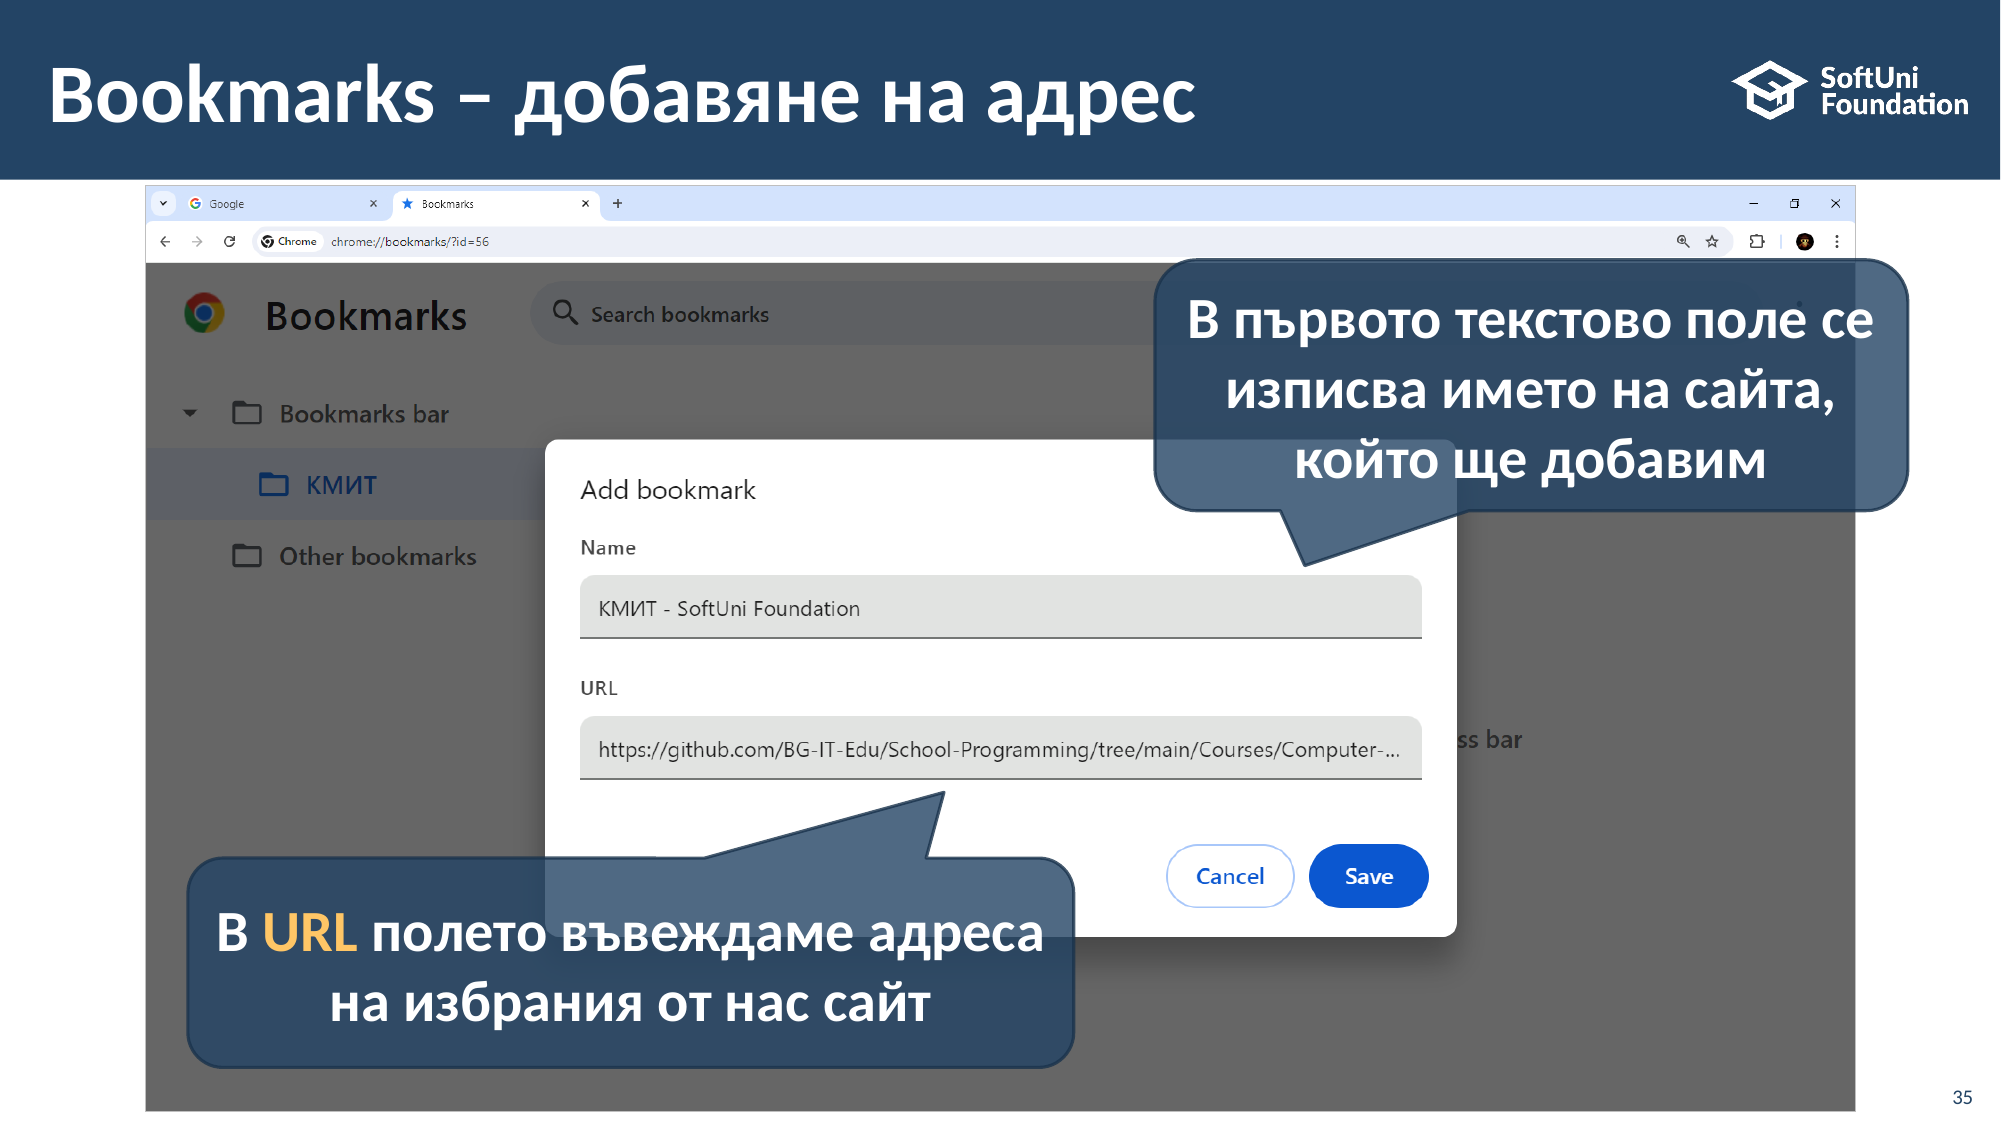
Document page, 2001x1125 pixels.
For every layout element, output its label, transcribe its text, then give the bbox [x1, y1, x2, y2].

title Bookmarks – добавяне на адрес [31, 16, 1716, 162]
picture [1731, 60, 1968, 120]
picture [144, 184, 1857, 1112]
text_box В първото текстово поле се изписва името на сайта, който ще добавим [1862, 257, 1910, 513]
slide_number 35 [1927, 1067, 1989, 1117]
